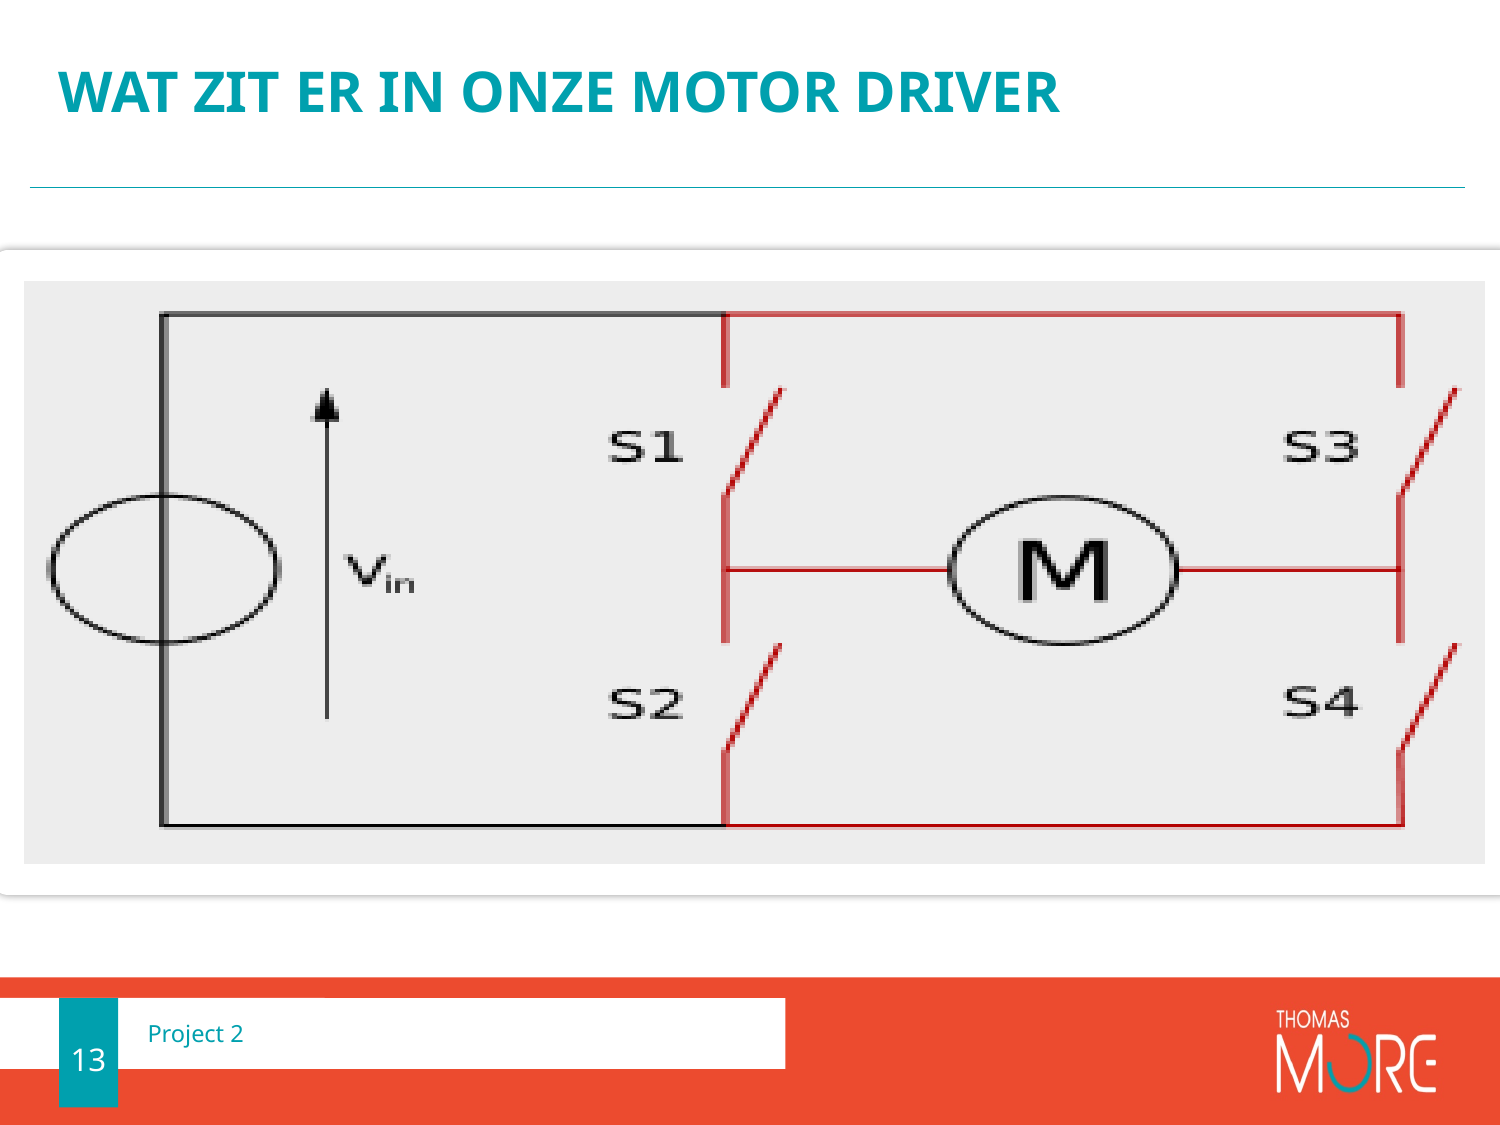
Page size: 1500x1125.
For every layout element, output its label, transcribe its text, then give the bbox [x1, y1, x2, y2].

footer Project 2 [123, 998, 786, 1069]
slide_number 13 [59, 998, 119, 1108]
title Wat zit er in onze motor driver [0, 0, 1500, 188]
picture [1254, 980, 1458, 1122]
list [23, 280, 1486, 864]
